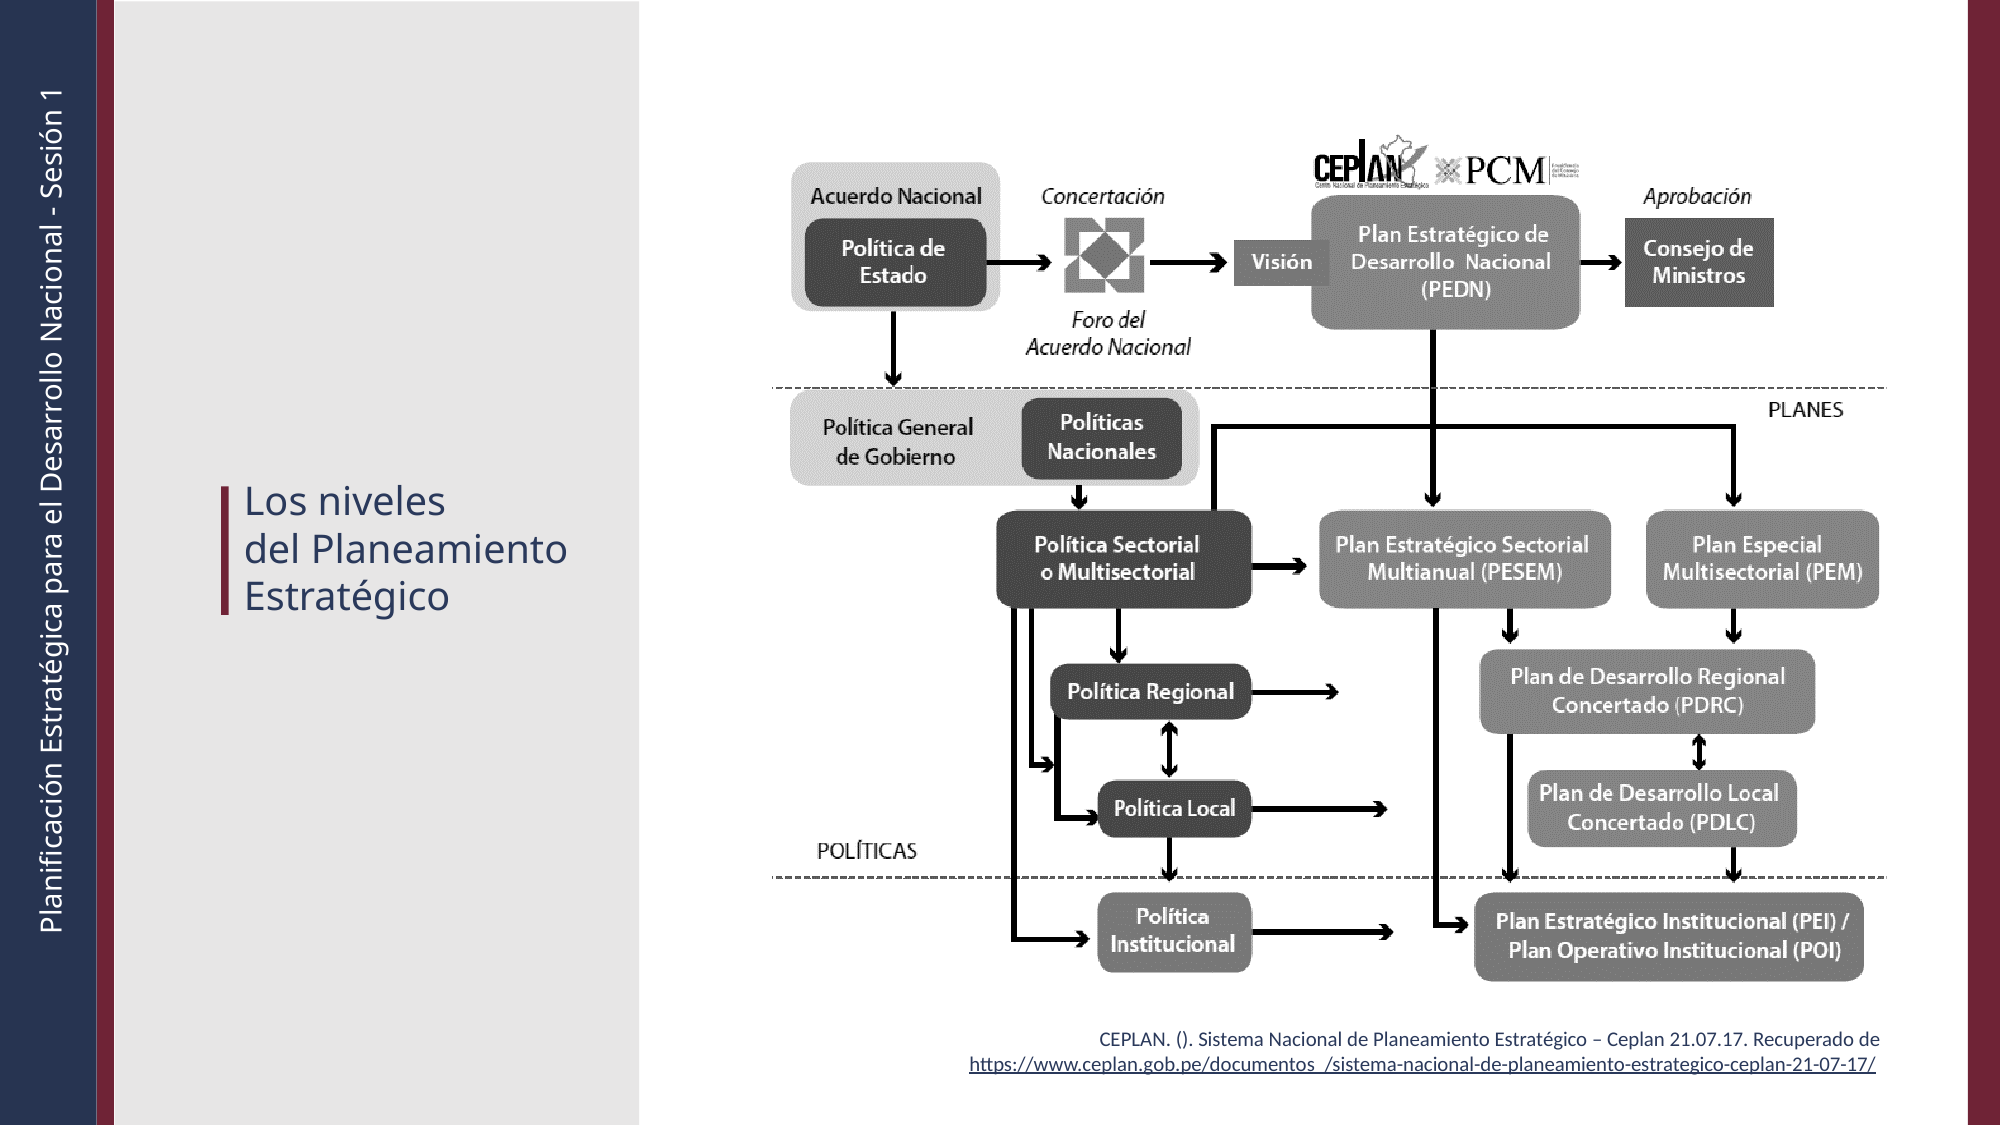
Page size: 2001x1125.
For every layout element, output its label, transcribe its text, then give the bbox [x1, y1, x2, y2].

text_box CEPLAN. (). Sistema Nacional de Planeamiento Estratégico – Ceplan 21.07.17. Recuperado de https://www.ceplan.gob.pe/documentos_/sistema-nacional-de-planeamiento-estrategico-ceplan-21-07-17/ [918, 1017, 1901, 1084]
text_box Los niveles del Planeamiento Estratégico [228, 468, 610, 626]
text_box [221, 486, 229, 615]
picture [771, 117, 1887, 990]
text_box [114, 1, 640, 1125]
